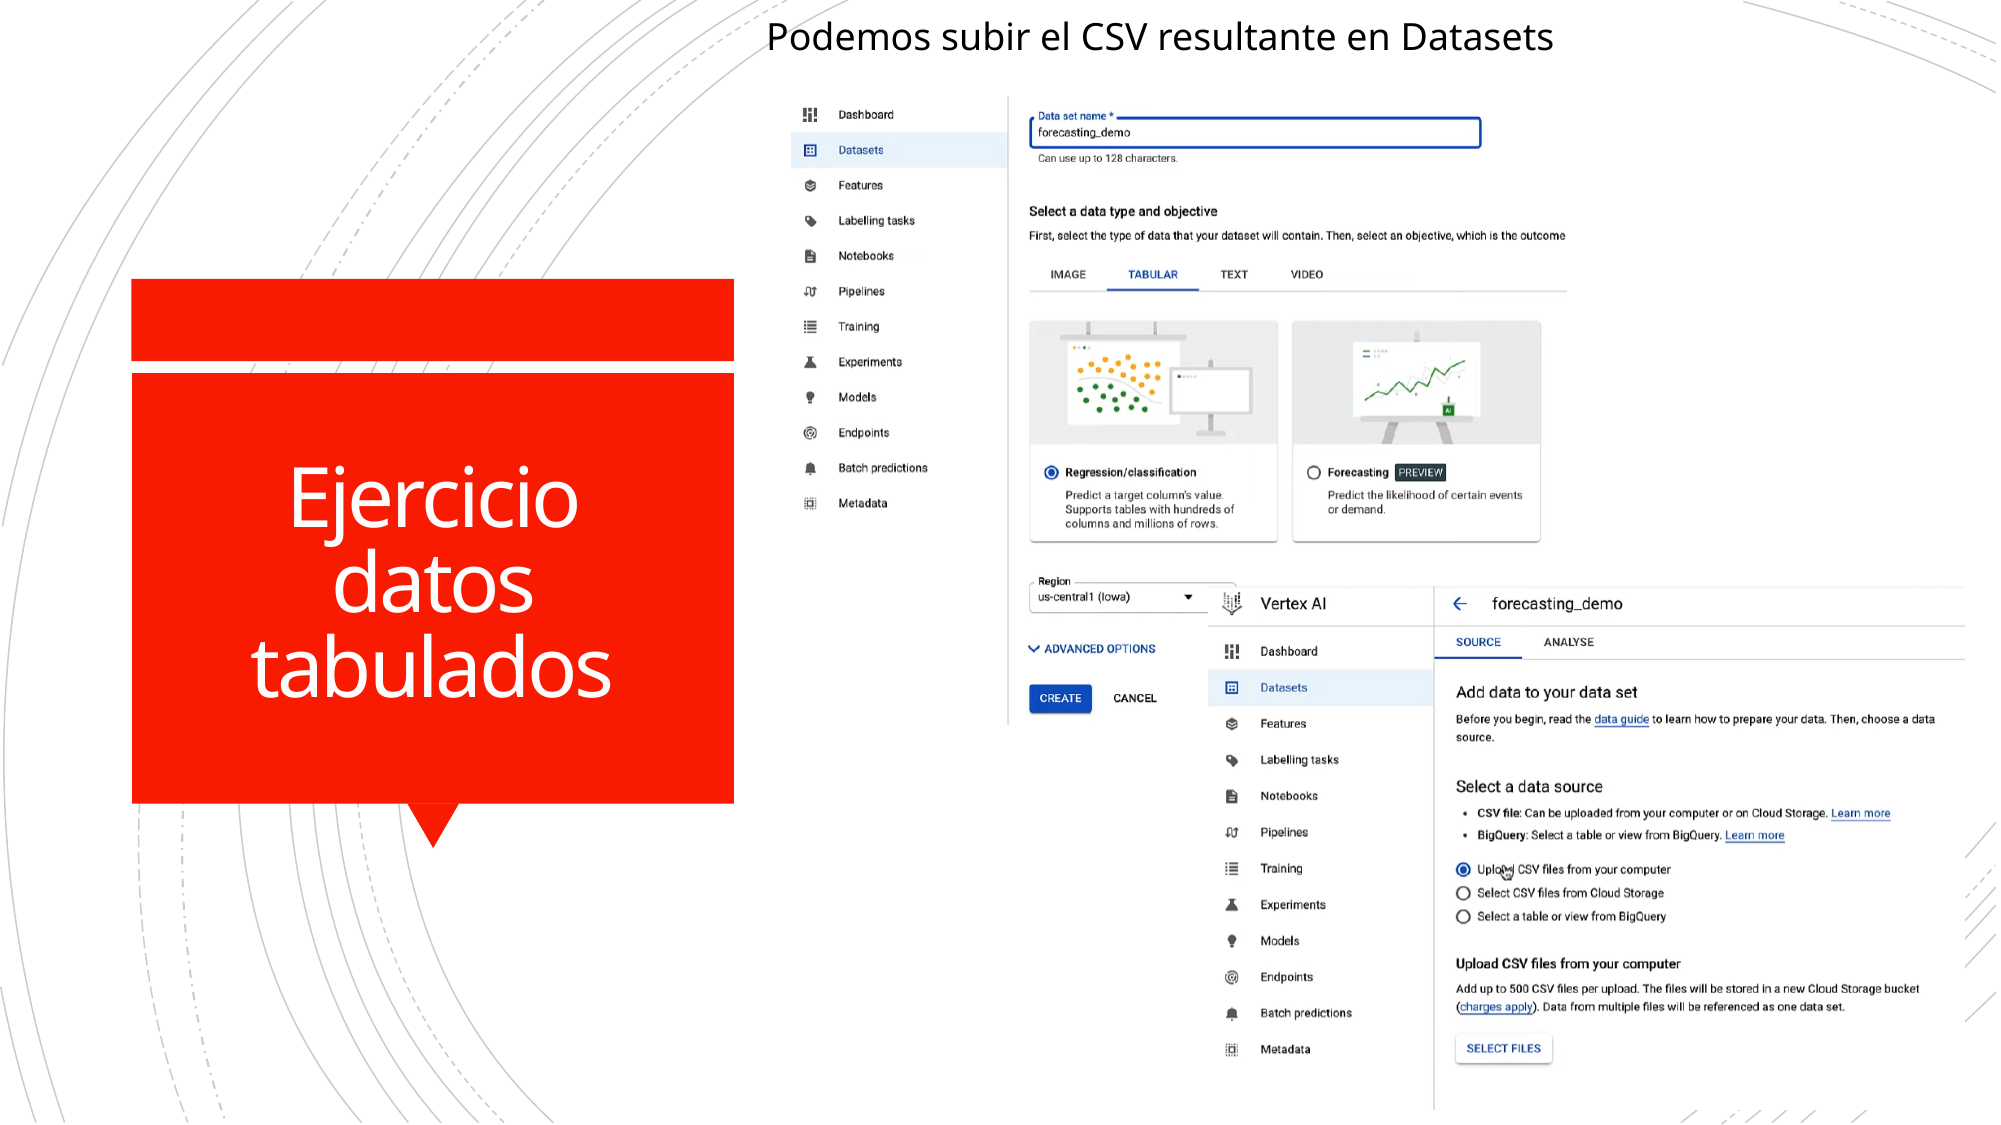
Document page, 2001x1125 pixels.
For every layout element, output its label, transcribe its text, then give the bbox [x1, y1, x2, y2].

title Ejercicio datos tabulados [145, 385, 720, 789]
text_box Podemos subir el CSV resultante en Datasets [750, 5, 1708, 66]
picture [791, 96, 1965, 1110]
